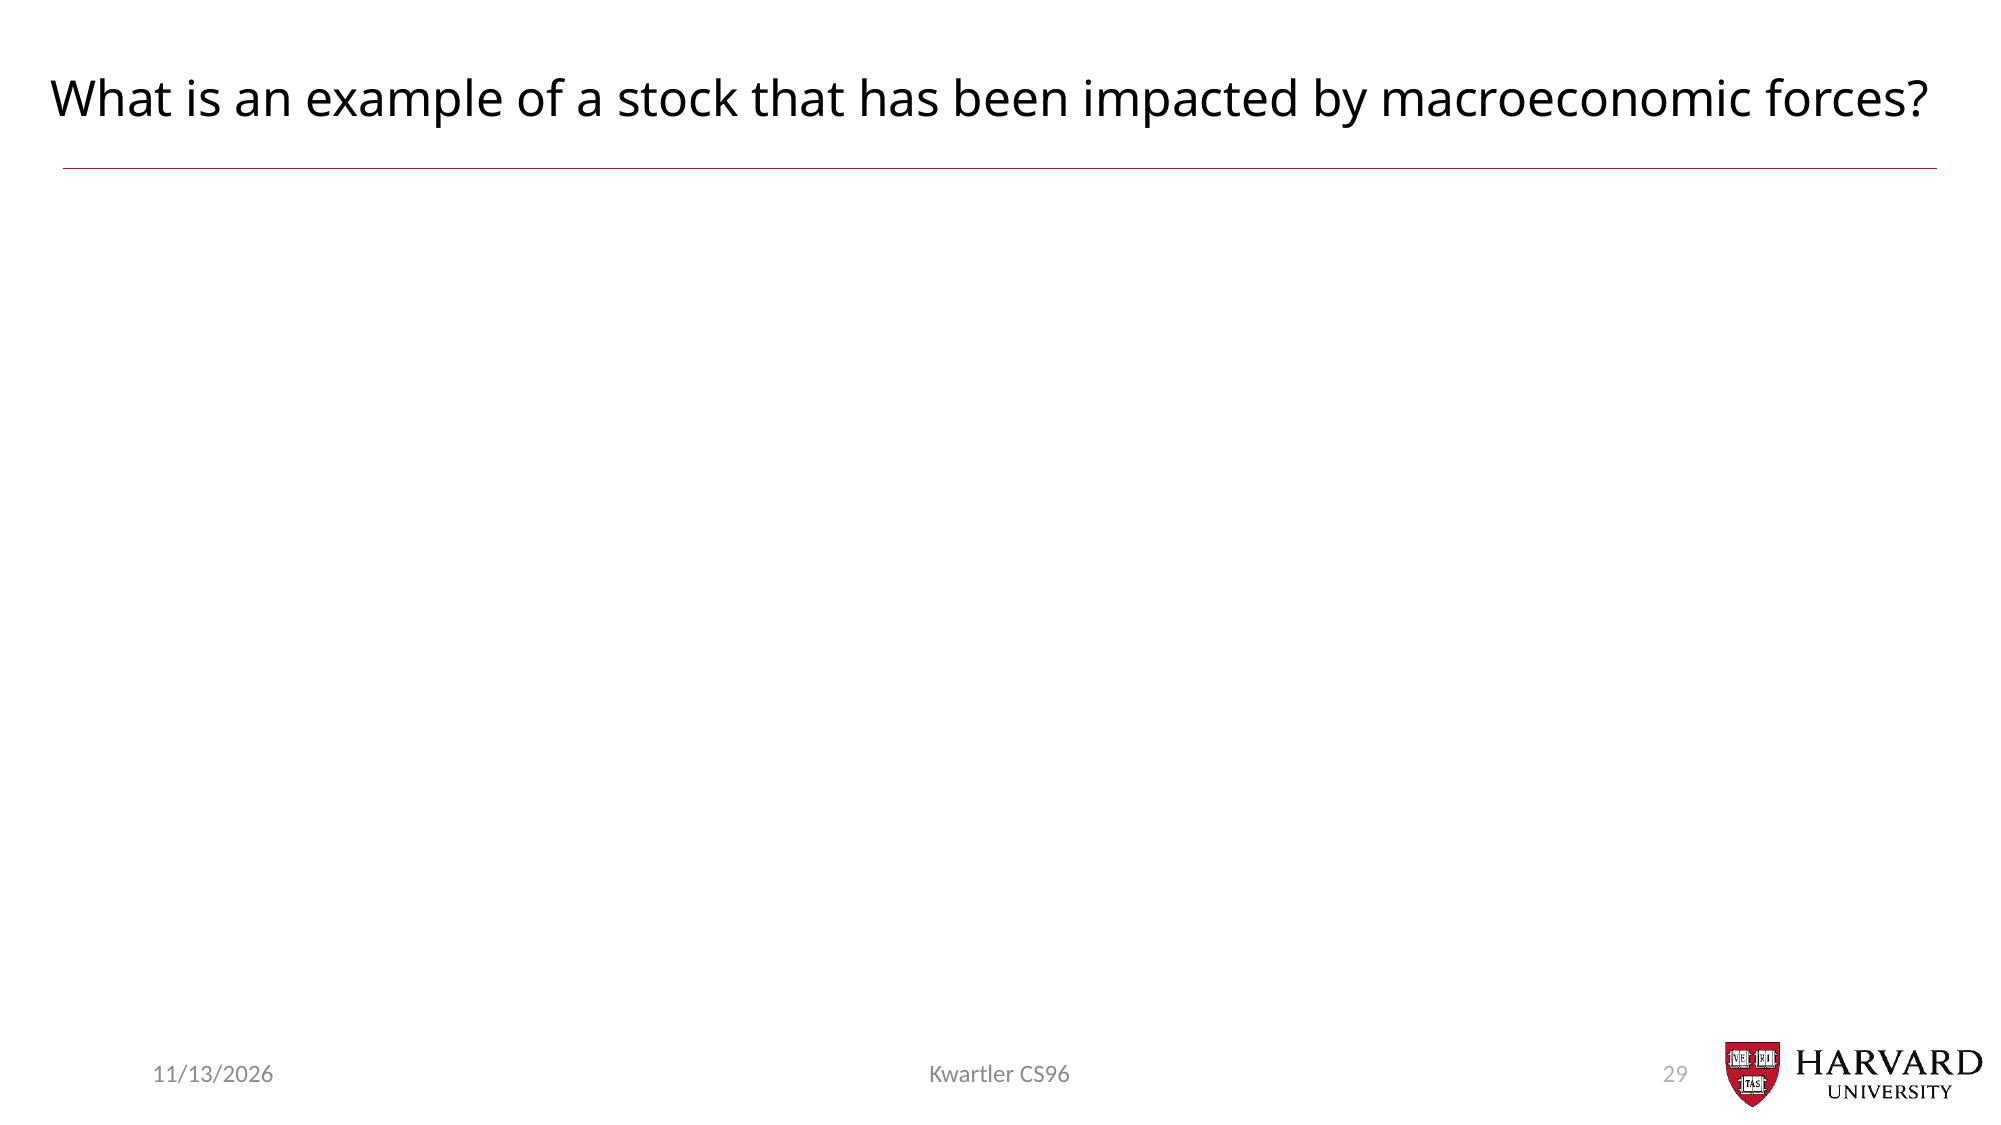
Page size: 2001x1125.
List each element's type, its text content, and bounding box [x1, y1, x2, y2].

slide_number 29 [1375, 1042, 1704, 1103]
title What is an example of a stock that has been impacted by macroeconomic forces? [35, 59, 1955, 142]
footer Kwartler CS96 [662, 1042, 1338, 1103]
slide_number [137, 1042, 588, 1103]
picture [1703, 1024, 2001, 1125]
